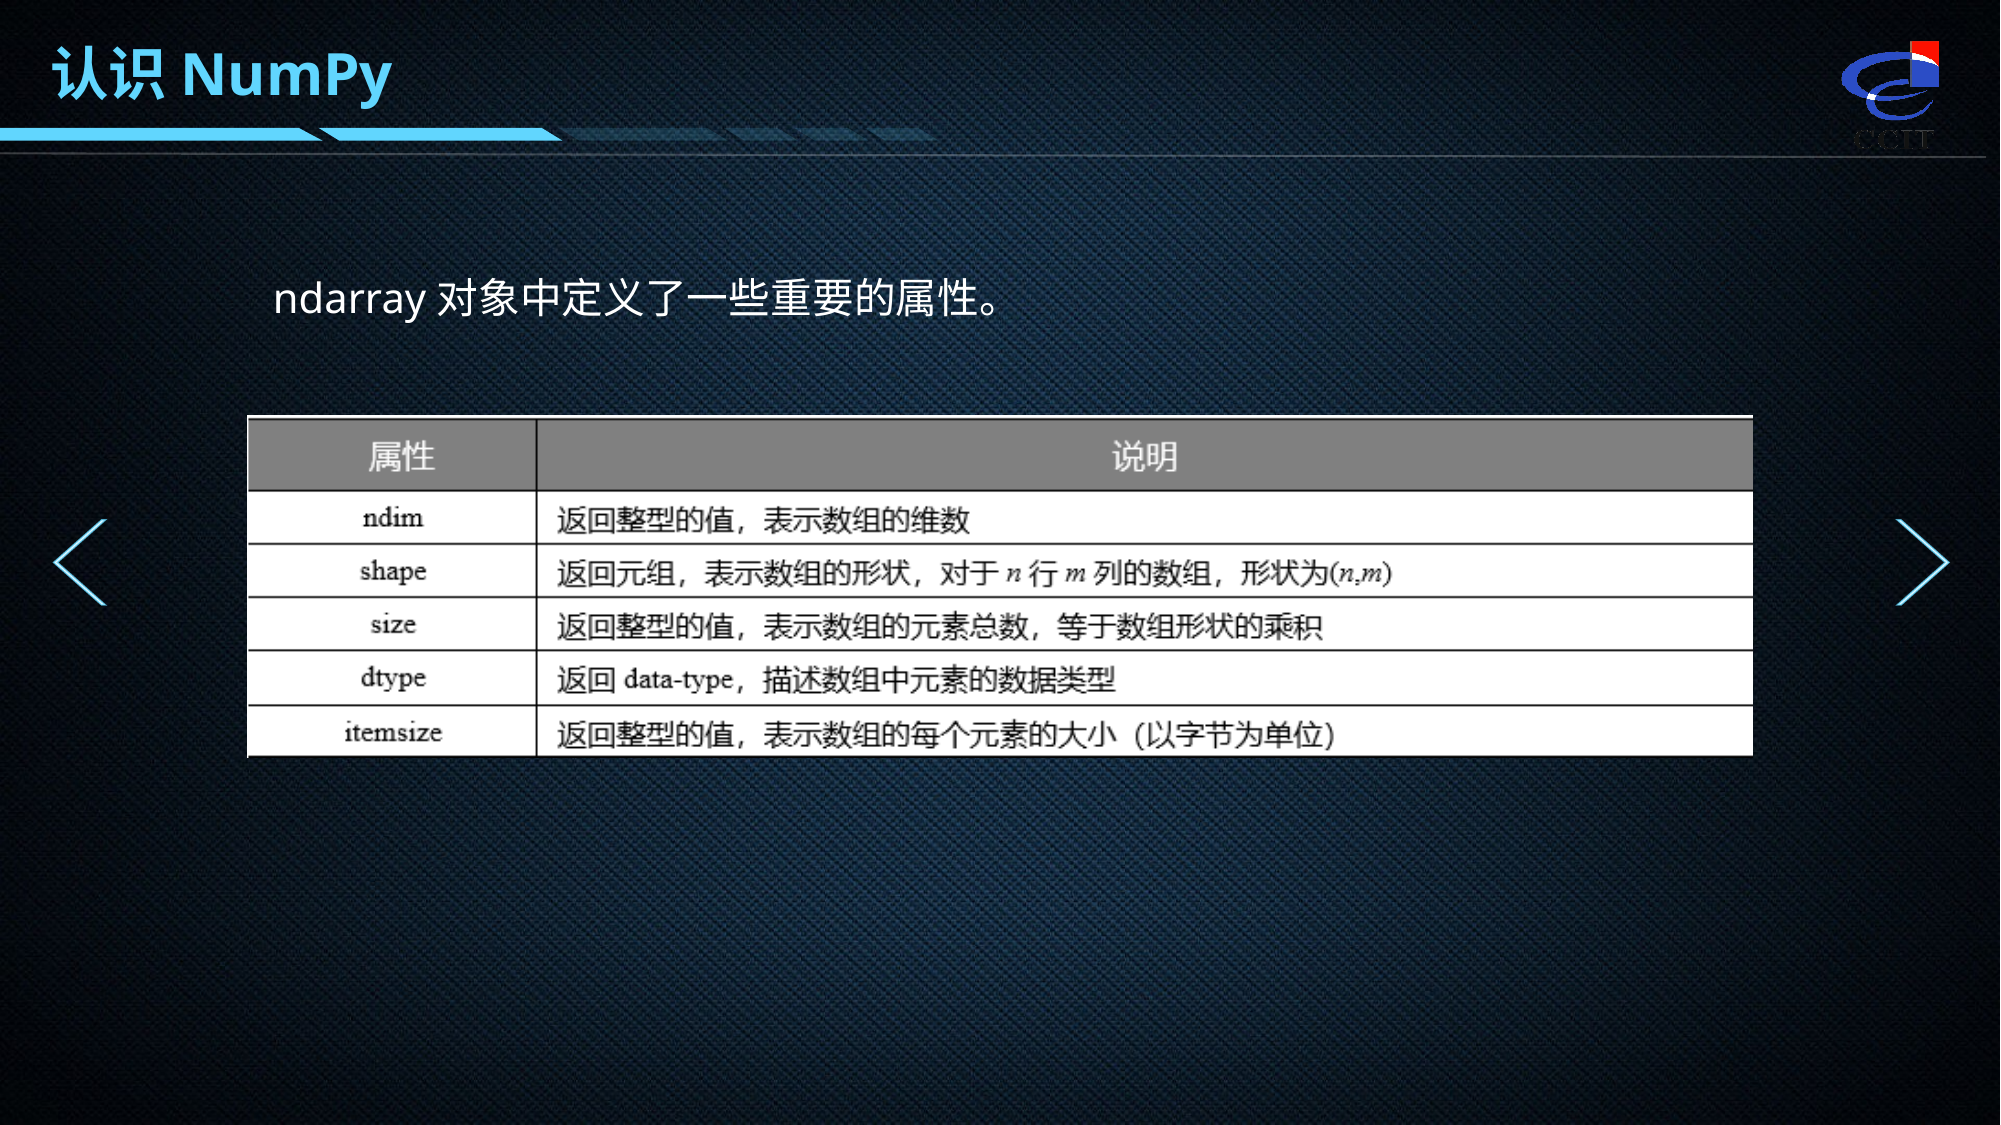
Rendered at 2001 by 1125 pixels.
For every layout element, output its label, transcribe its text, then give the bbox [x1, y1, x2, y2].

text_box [0, 152, 1987, 159]
text_box ndarray对象中定义了一些重要的属性。 [247, 264, 1248, 329]
picture [0, 0, 2000, 1125]
text_box 认识NumPy [35, 29, 654, 115]
